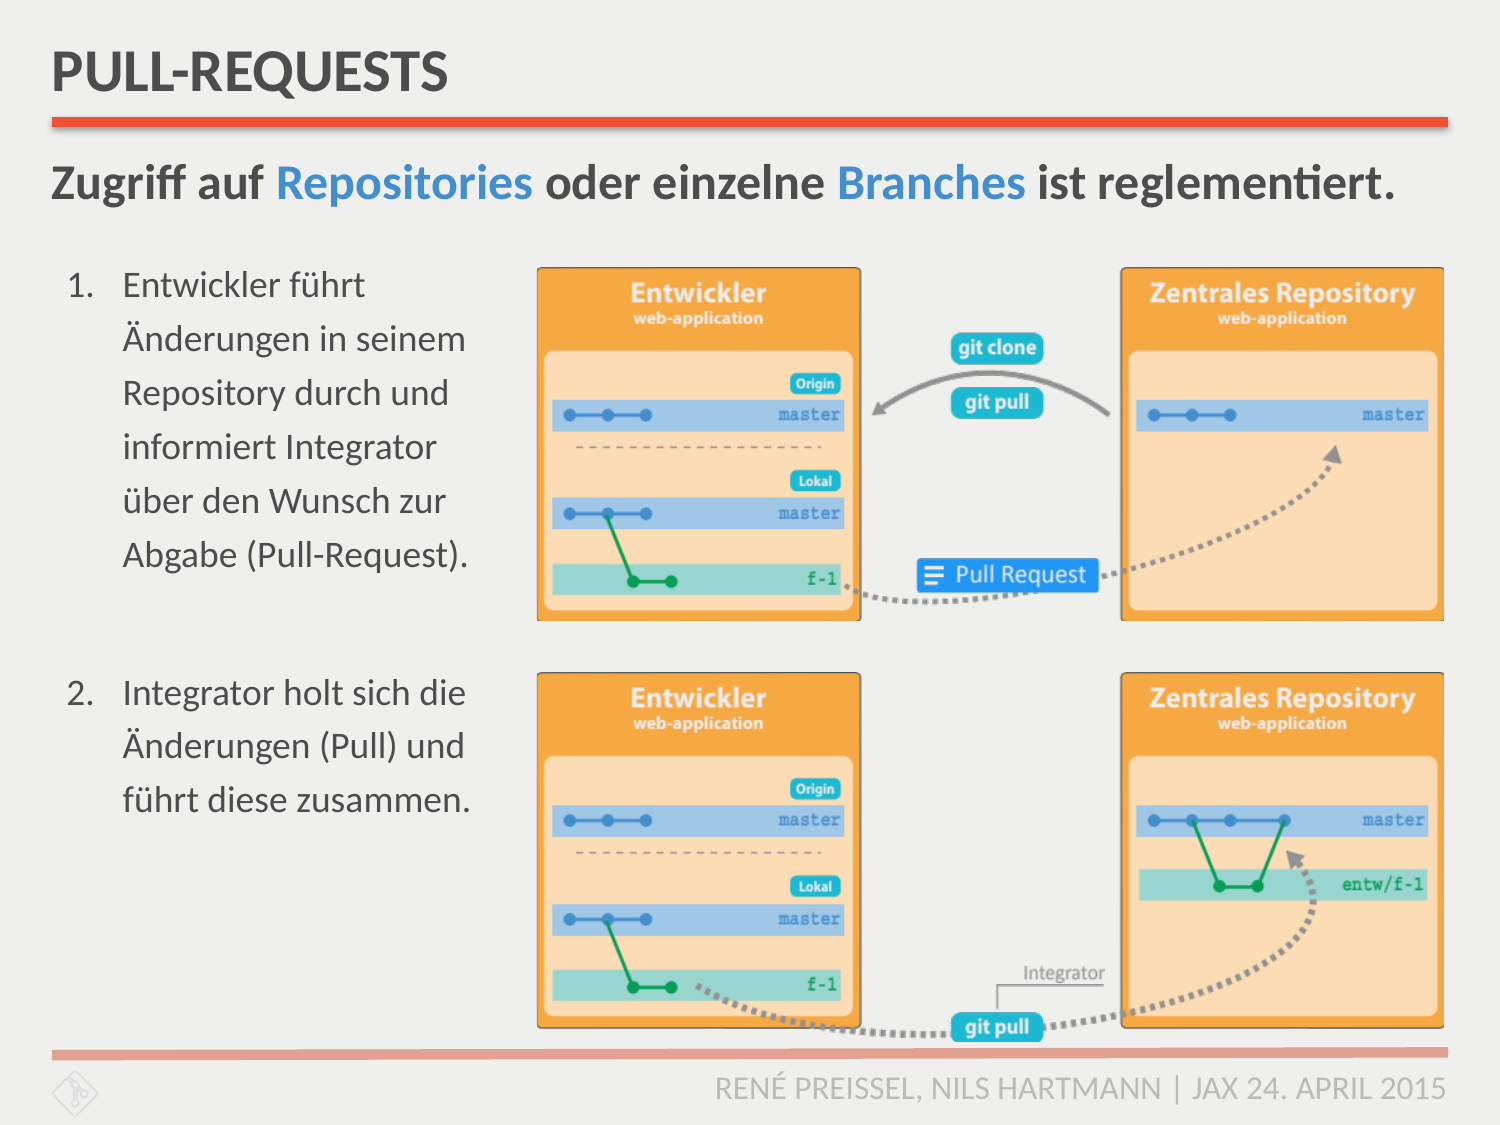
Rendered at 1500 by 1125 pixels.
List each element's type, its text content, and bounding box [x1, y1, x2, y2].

text_box Entwickler führt Änderungen in seinem Repository durch und informiert Integrator über den Wunsch zur Abgabe (Pull-Request). Integrator holt sich die Änderungen (Pull) und führt diese zusammen. [51, 243, 526, 873]
picture [536, 266, 1445, 621]
title PULL-REQUESTS [51, 30, 1449, 104]
picture [536, 672, 1445, 1042]
list Zugriff auf Repositories oder einzelne Branches ist reglementiert. [51, 137, 1449, 972]
